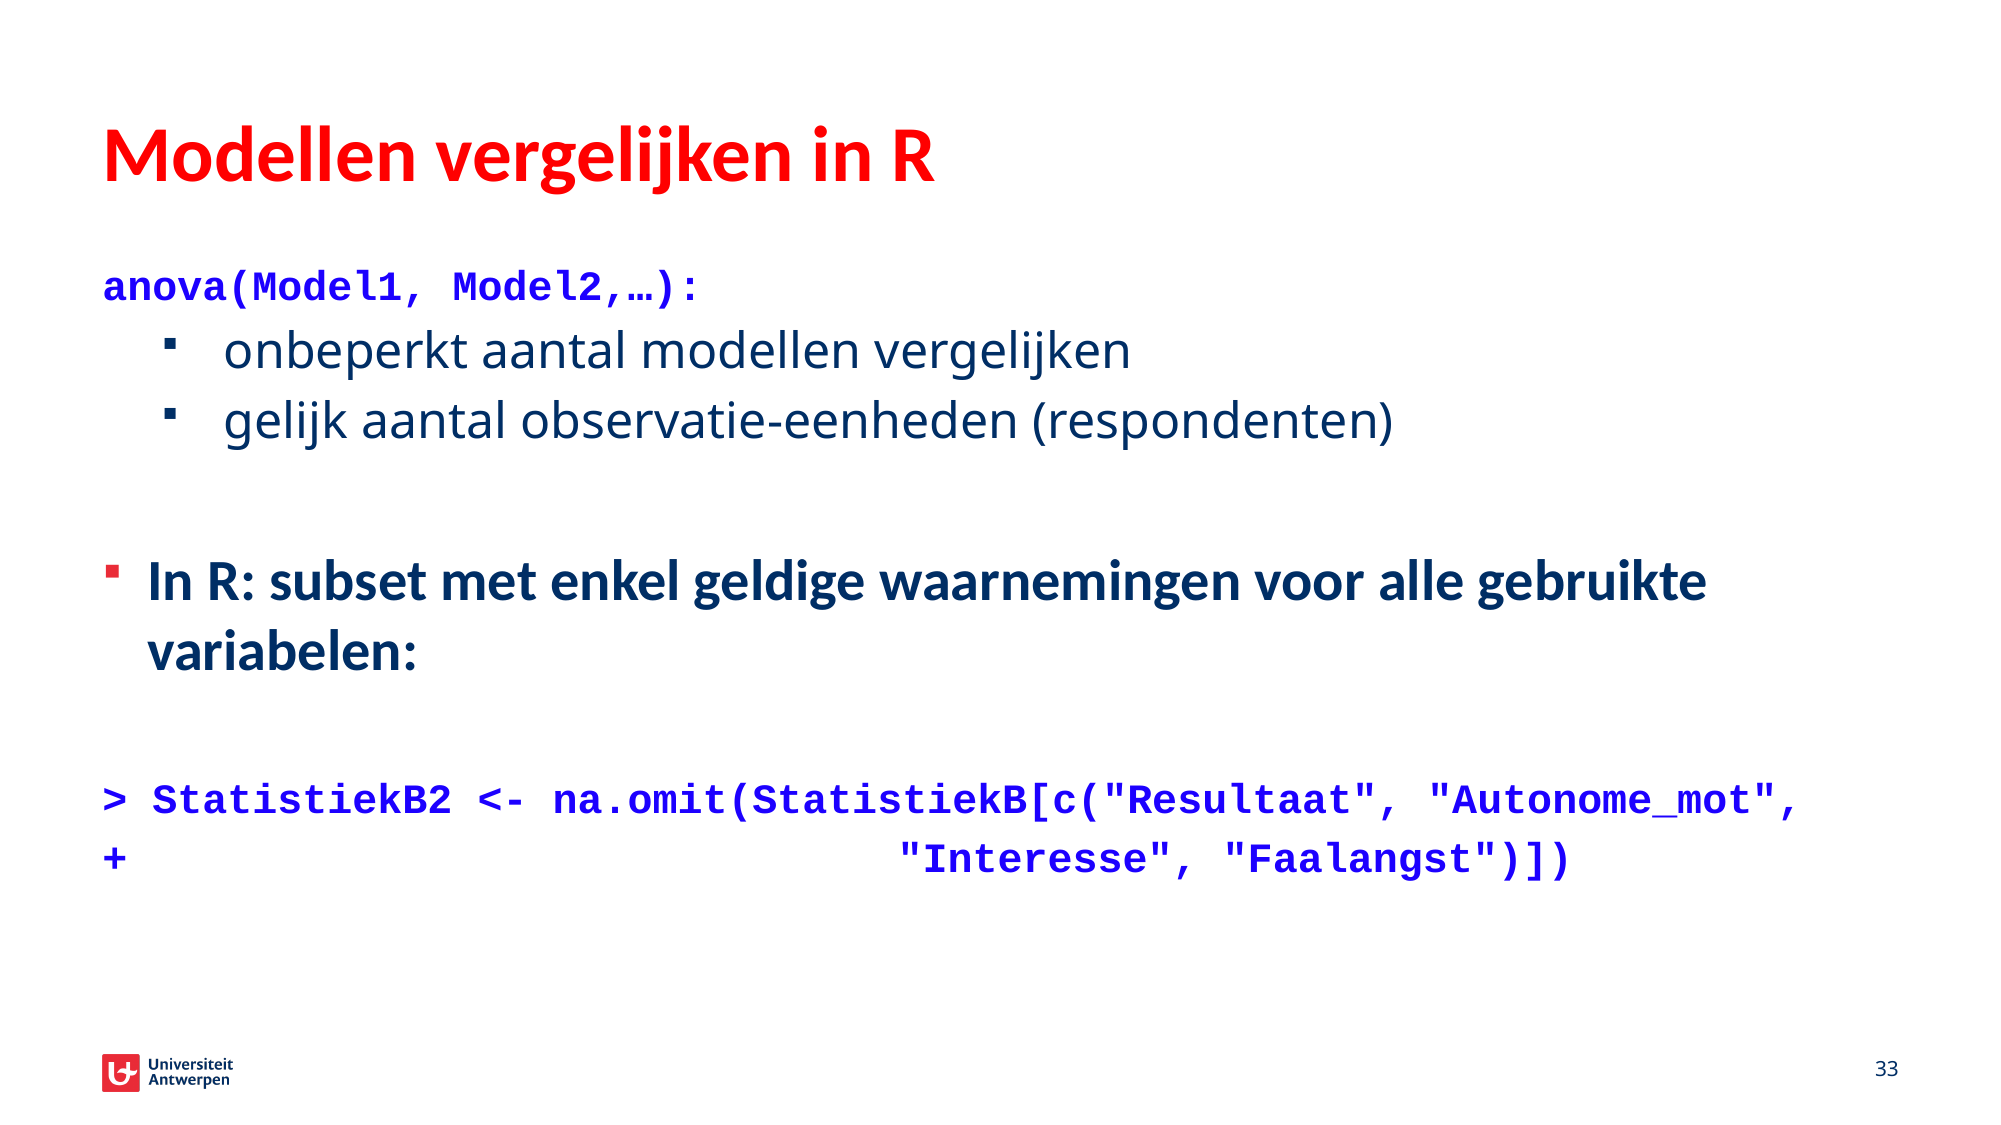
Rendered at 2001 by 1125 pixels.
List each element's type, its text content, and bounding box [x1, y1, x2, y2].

picture [102, 1054, 233, 1092]
list anova(Model1, Model2,…): onbeperkt aantal modellen vergelijken gelijk aantal observatie-eenheden (respondenten) In R: subset met enkel geldige waarnemingen voor alle gebruikte variabelen: > StatistiekB2 <- na.omit(StatistiekB[c("Resultaat", "Autonome_mot", + "Interesse", "Faalangst")]) [102, 258, 1898, 1024]
title Modellen vergelijken in R [102, 101, 1898, 232]
slide_number 33 [1463, 1039, 1914, 1100]
